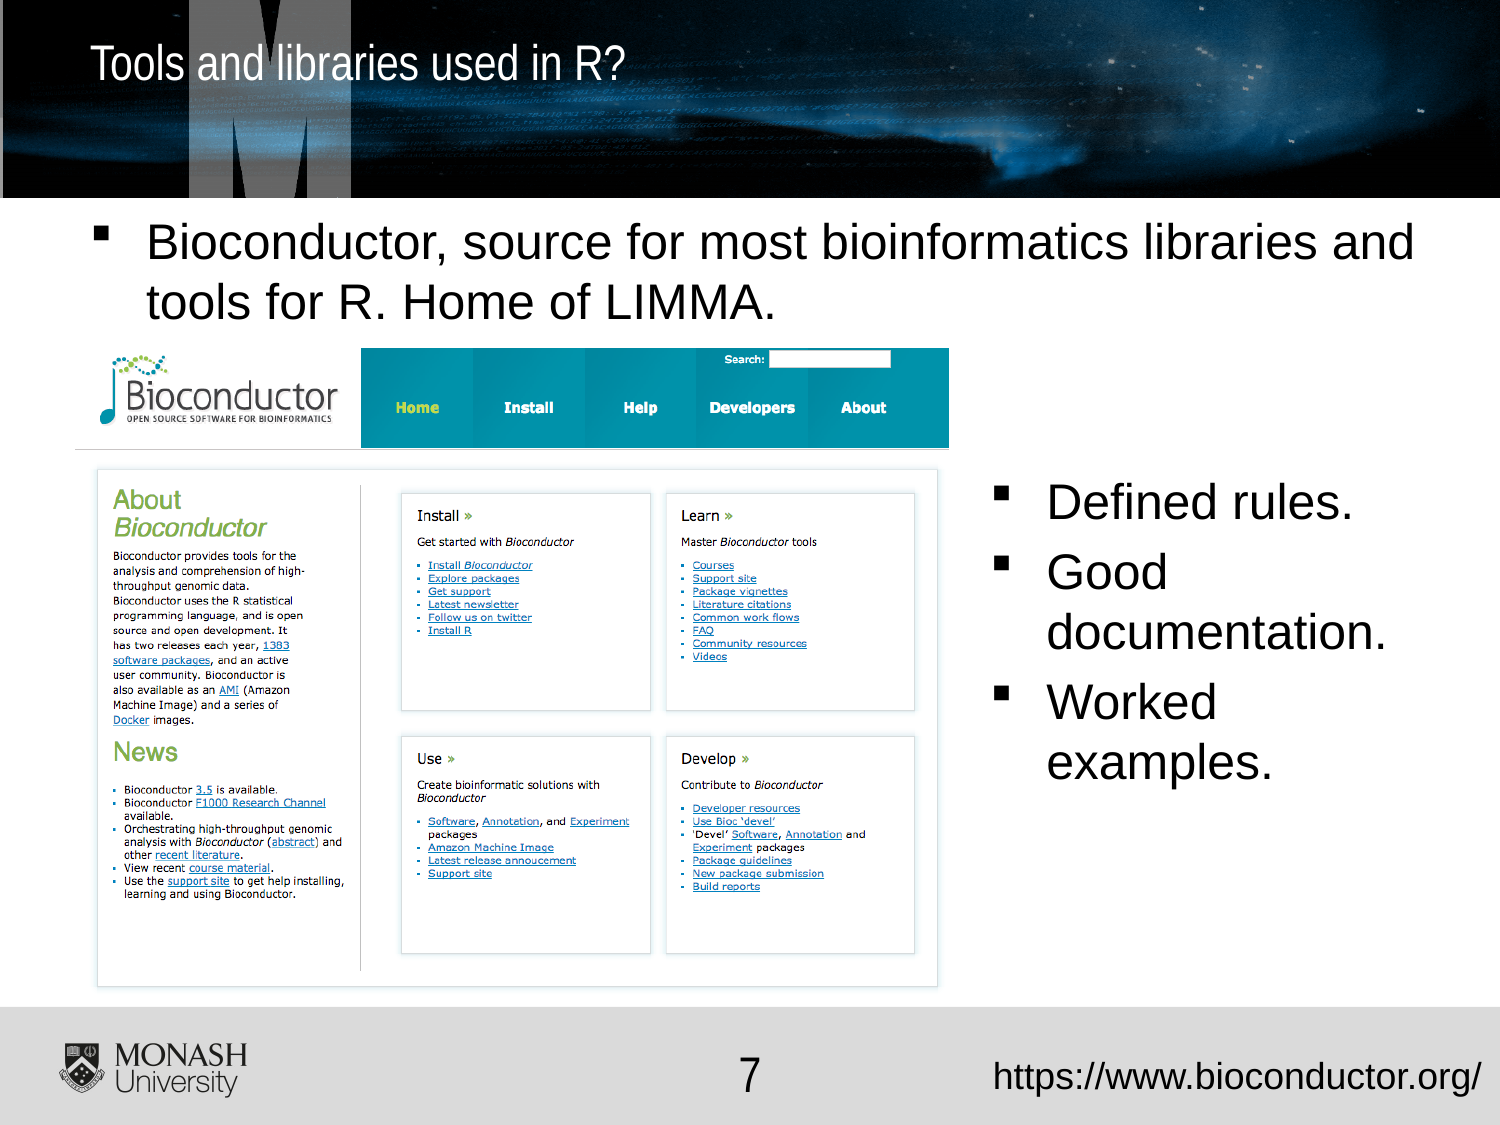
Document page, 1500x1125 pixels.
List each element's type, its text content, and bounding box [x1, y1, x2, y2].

list Bioconductor, source for most bioinformatics libraries and tools for R. Home of LIMMA. [75, 201, 1440, 349]
text_box https://www.bioconductor.org/ [978, 1044, 1498, 1105]
picture [0, 0, 1500, 1125]
text_box Defined rules. Good documentation. Worked examples. [975, 461, 1465, 932]
title Tools and libraries used in R? [75, 23, 1425, 108]
